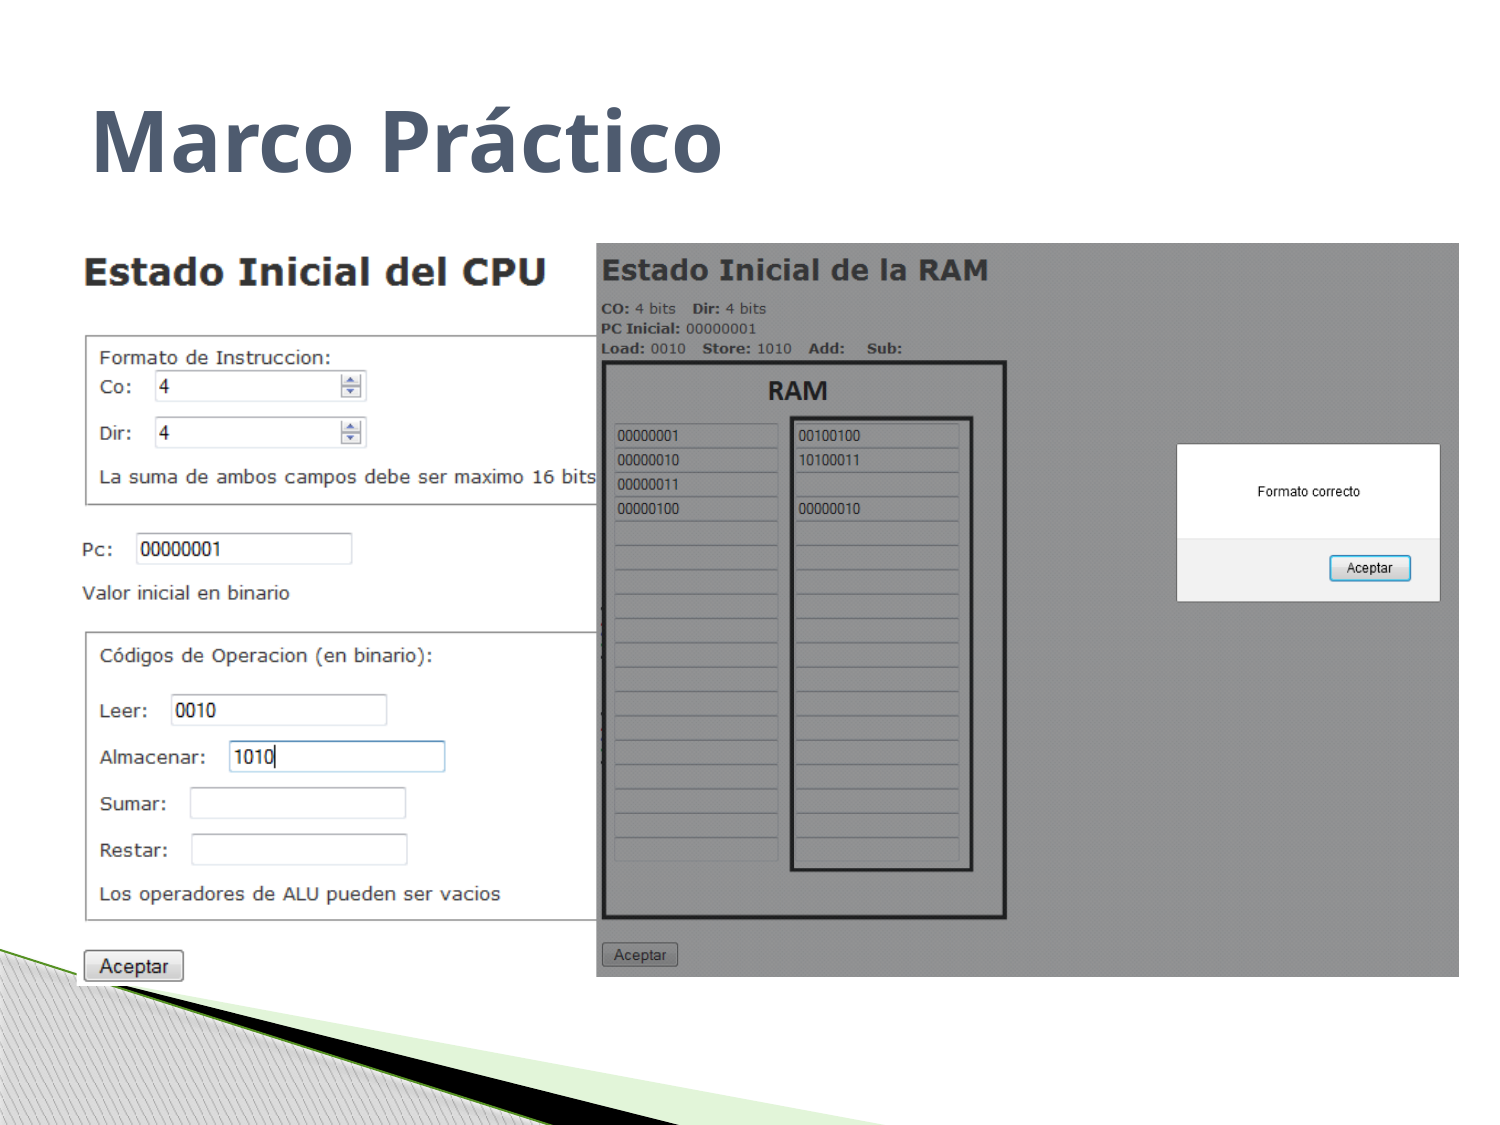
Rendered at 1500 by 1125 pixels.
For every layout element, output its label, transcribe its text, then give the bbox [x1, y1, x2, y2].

title Marco Práctico [75, 45, 1425, 233]
picture [596, 243, 1460, 977]
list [76, 243, 596, 987]
